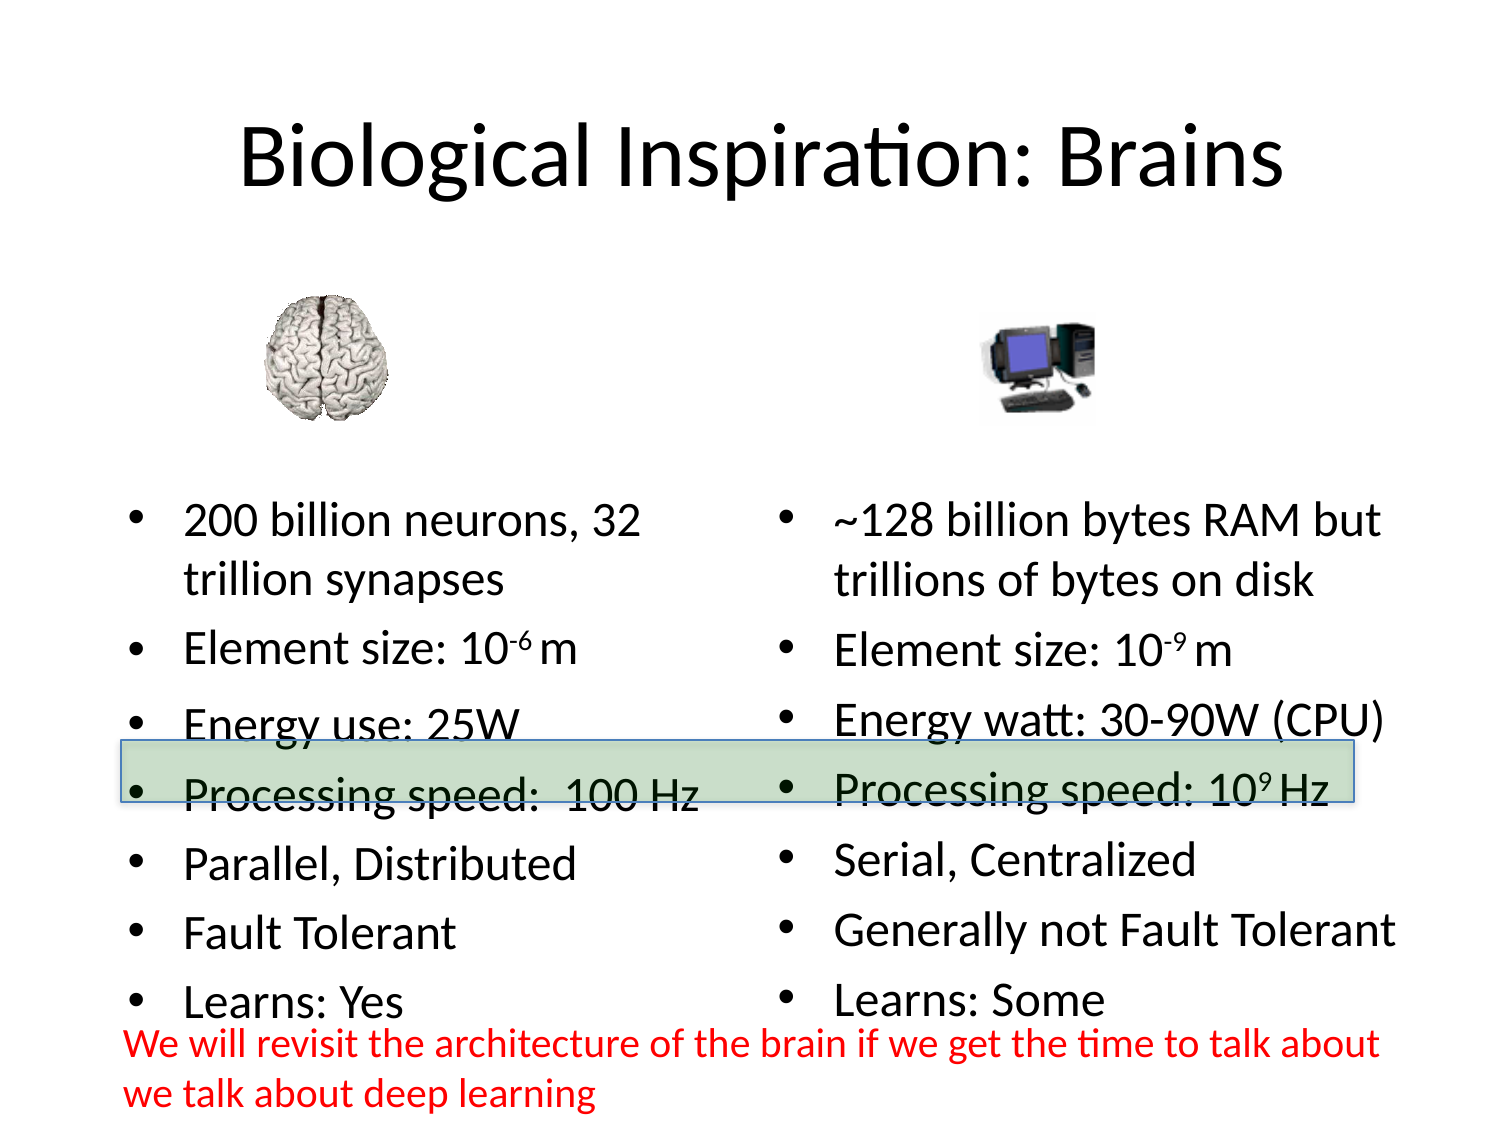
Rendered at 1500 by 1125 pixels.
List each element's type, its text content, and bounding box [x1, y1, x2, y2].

picture [264, 287, 392, 426]
title Biological Inspiration: Brains [99, 56, 1425, 244]
picture [962, 312, 1113, 431]
list 200 billion neurons, 32 trillion synapses Element size: 10-6 m Energy use: 25W Processing speed: 100 Hz Parallel, Distributed Fault Tolerant Learns: Yes [112, 478, 738, 1008]
text_box We will revisit the architecture of the brain if we get the time to talk about we talk about deep learning [108, 1008, 1407, 1124]
text_box [120, 739, 1355, 803]
list ~128 billion bytes RAM but trillions of bytes on disk Element size: 10-9 m Energy watt: 30-90W (CPU) Processing speed: 109 Hz Serial, Centralized Generally not Fault Tolerant Learns: Some [762, 478, 1463, 1042]
